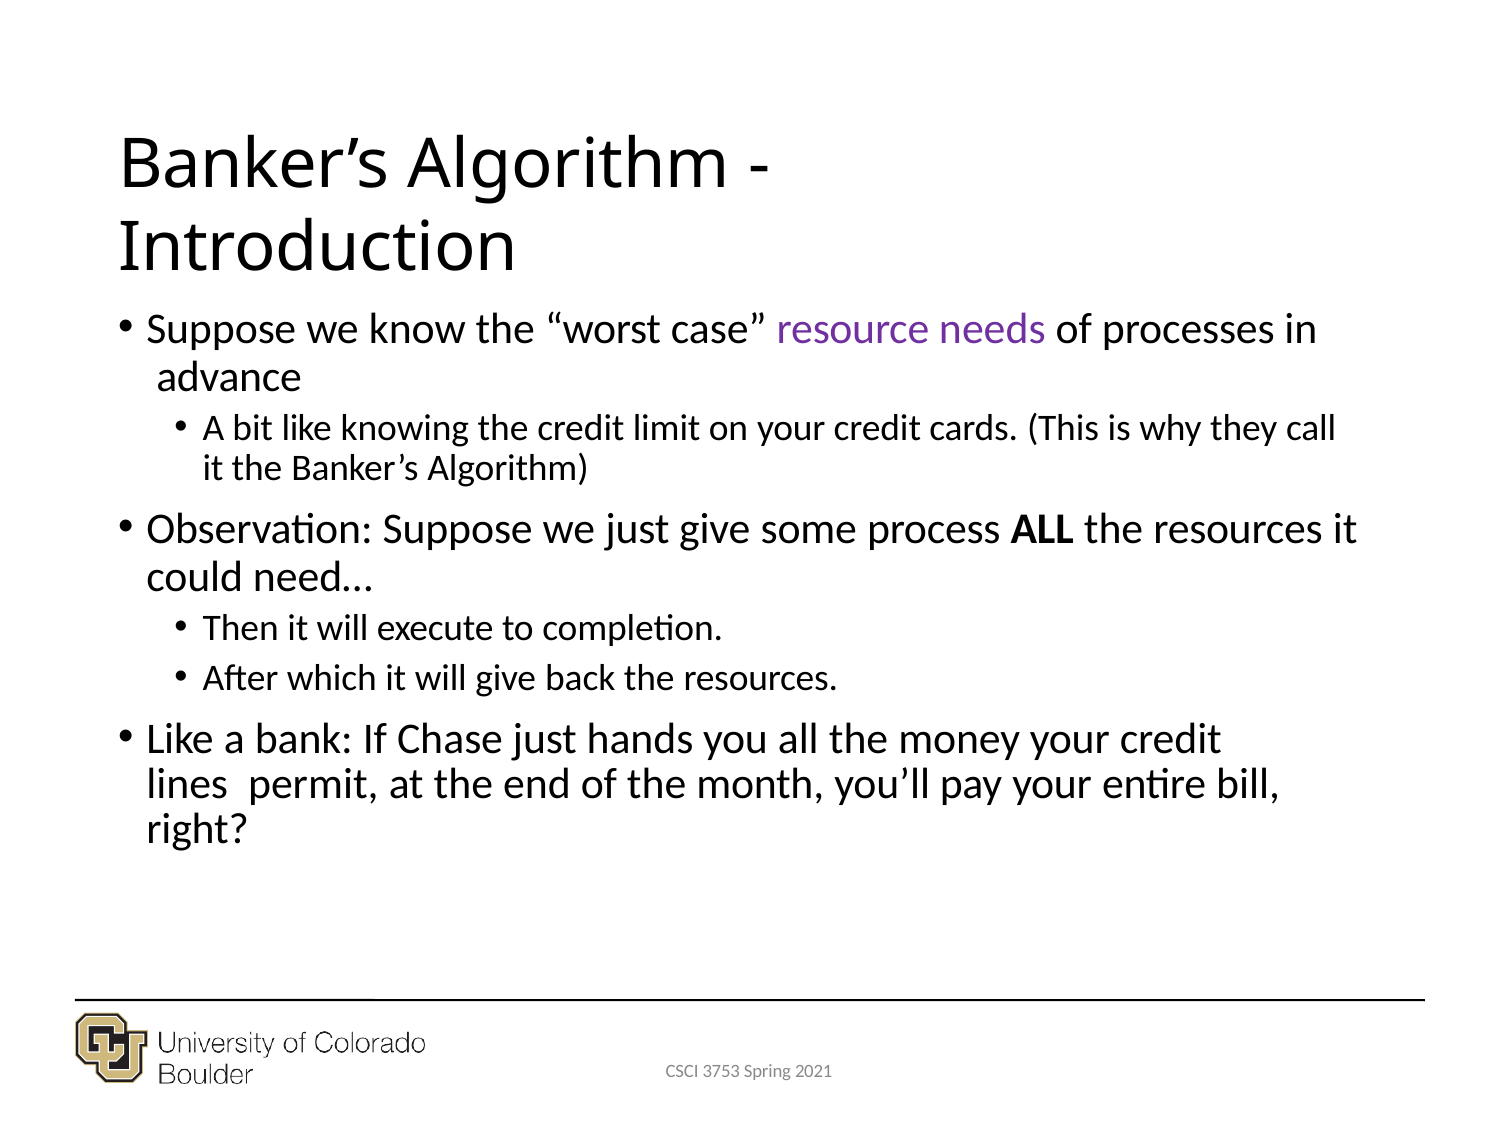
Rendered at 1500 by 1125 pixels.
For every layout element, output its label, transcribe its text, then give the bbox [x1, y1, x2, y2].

text_box Suppose we know the “worst case” resource needs of processes in advance A bit like knowing the credit limit on your credit cards. (This is why they call it the Banker’s Algorithm) Observation: Suppose we just give some process ALL the resources it could need… Then it will execute to completion. After which it will give back the resources. Like a bank: If Chase just hands you all the money your credit lines permit, at the end of the month, you’ll pay your entire bill, right? [115, 296, 1369, 853]
text_box CSCI 3753 Spring 2021 [663, 1057, 837, 1082]
title Banker’s Algorithm - Introduction [116, 116, 1037, 296]
picture [159, 1031, 425, 1084]
